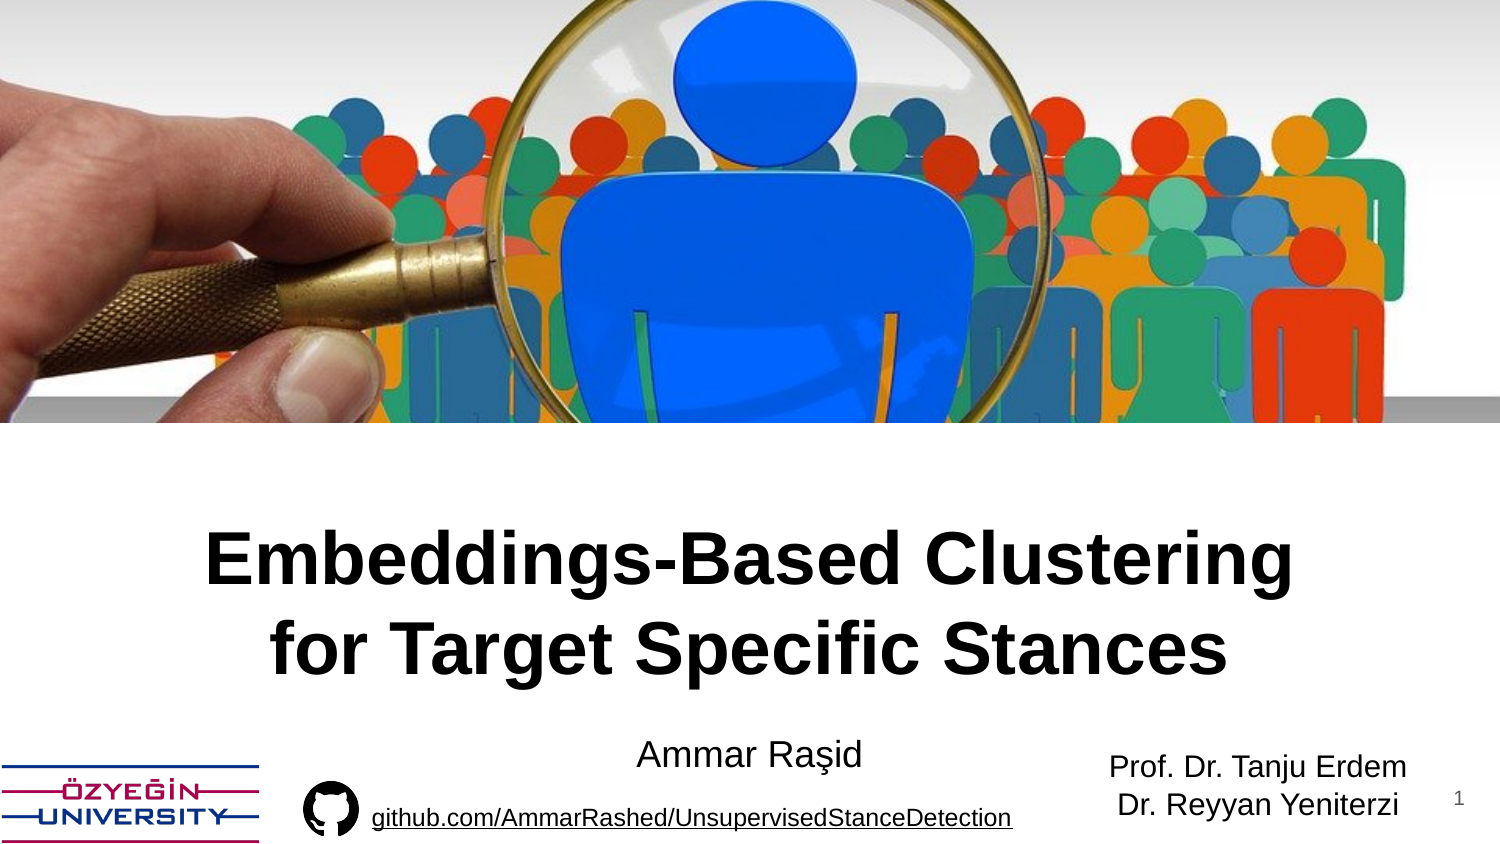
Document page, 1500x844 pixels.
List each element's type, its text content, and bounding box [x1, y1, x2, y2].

picture [0, 0, 1500, 423]
subtitle Ammar Raşid [229, 730, 1037, 791]
text_box github.com/AmmarRashed/UnsupervisedStanceDetection [364, 793, 1350, 839]
subtitle Prof. Dr. Tanju Erdem Dr. Reyyan Yeniterzi [1037, 730, 1480, 837]
picture [302, 780, 360, 837]
picture [0, 764, 261, 843]
title Embeddings-Based Clustering for Target Specific Stances [135, 482, 1365, 718]
